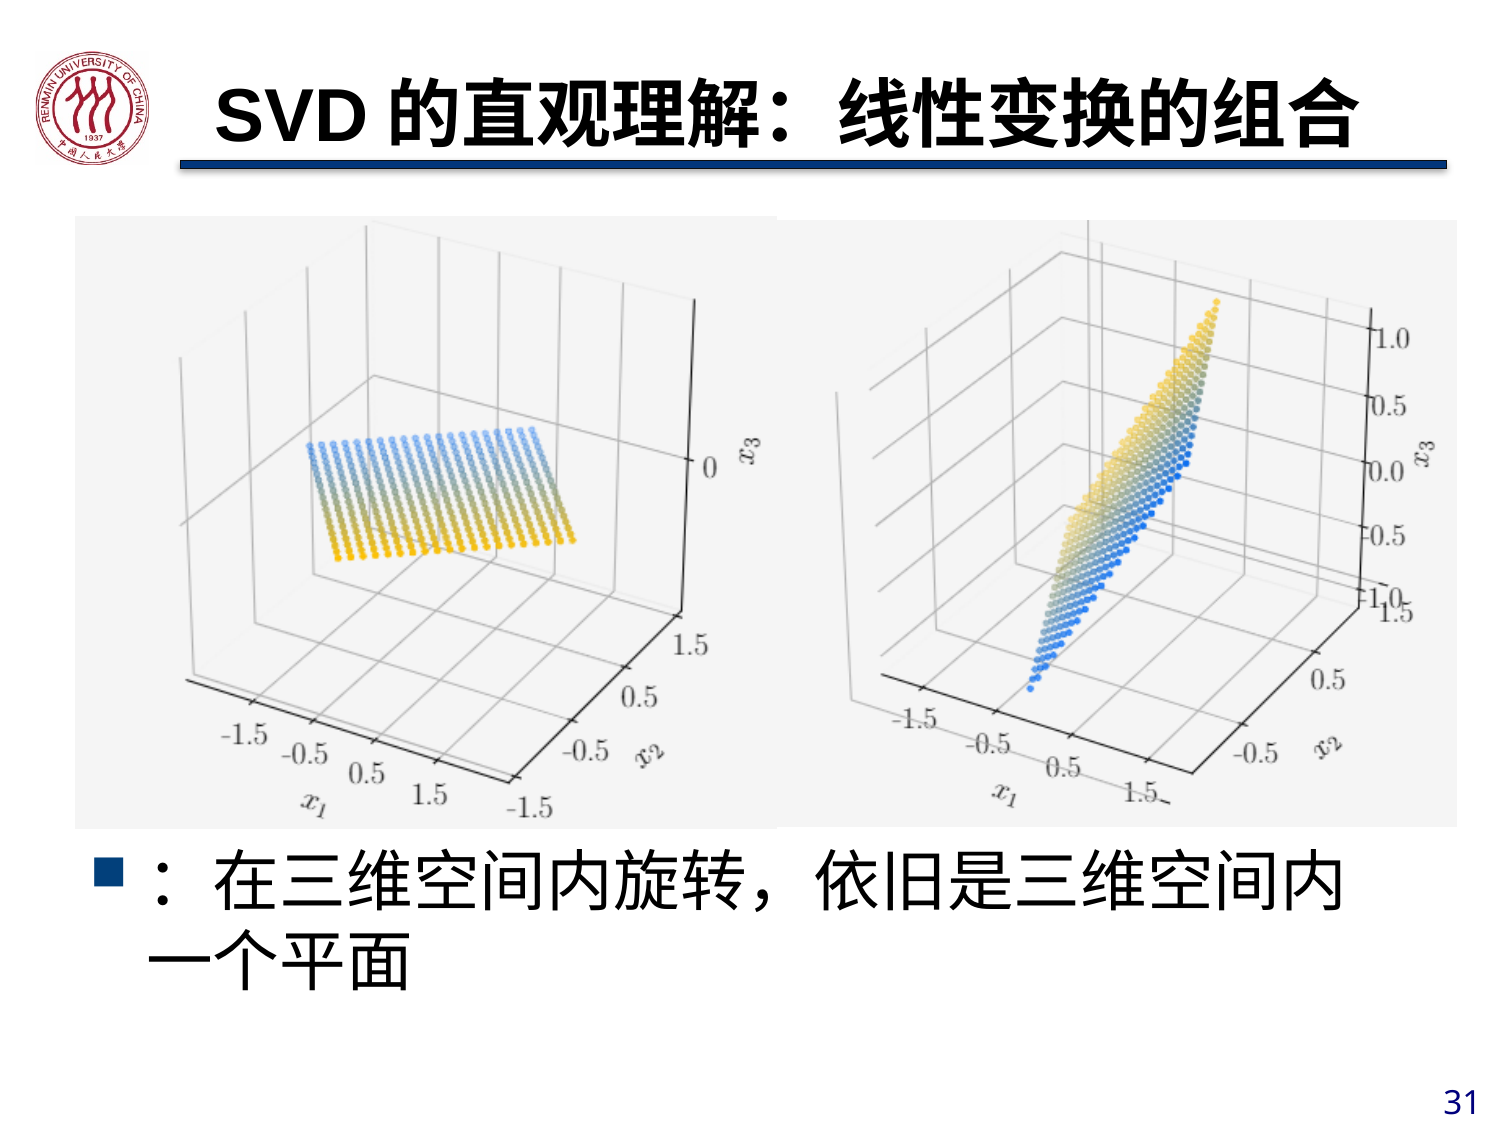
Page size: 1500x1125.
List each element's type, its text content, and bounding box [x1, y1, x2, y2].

picture [35, 51, 149, 165]
title SVD的直观理解：线性变换的组合 [198, 18, 1407, 205]
picture [74, 216, 1457, 830]
